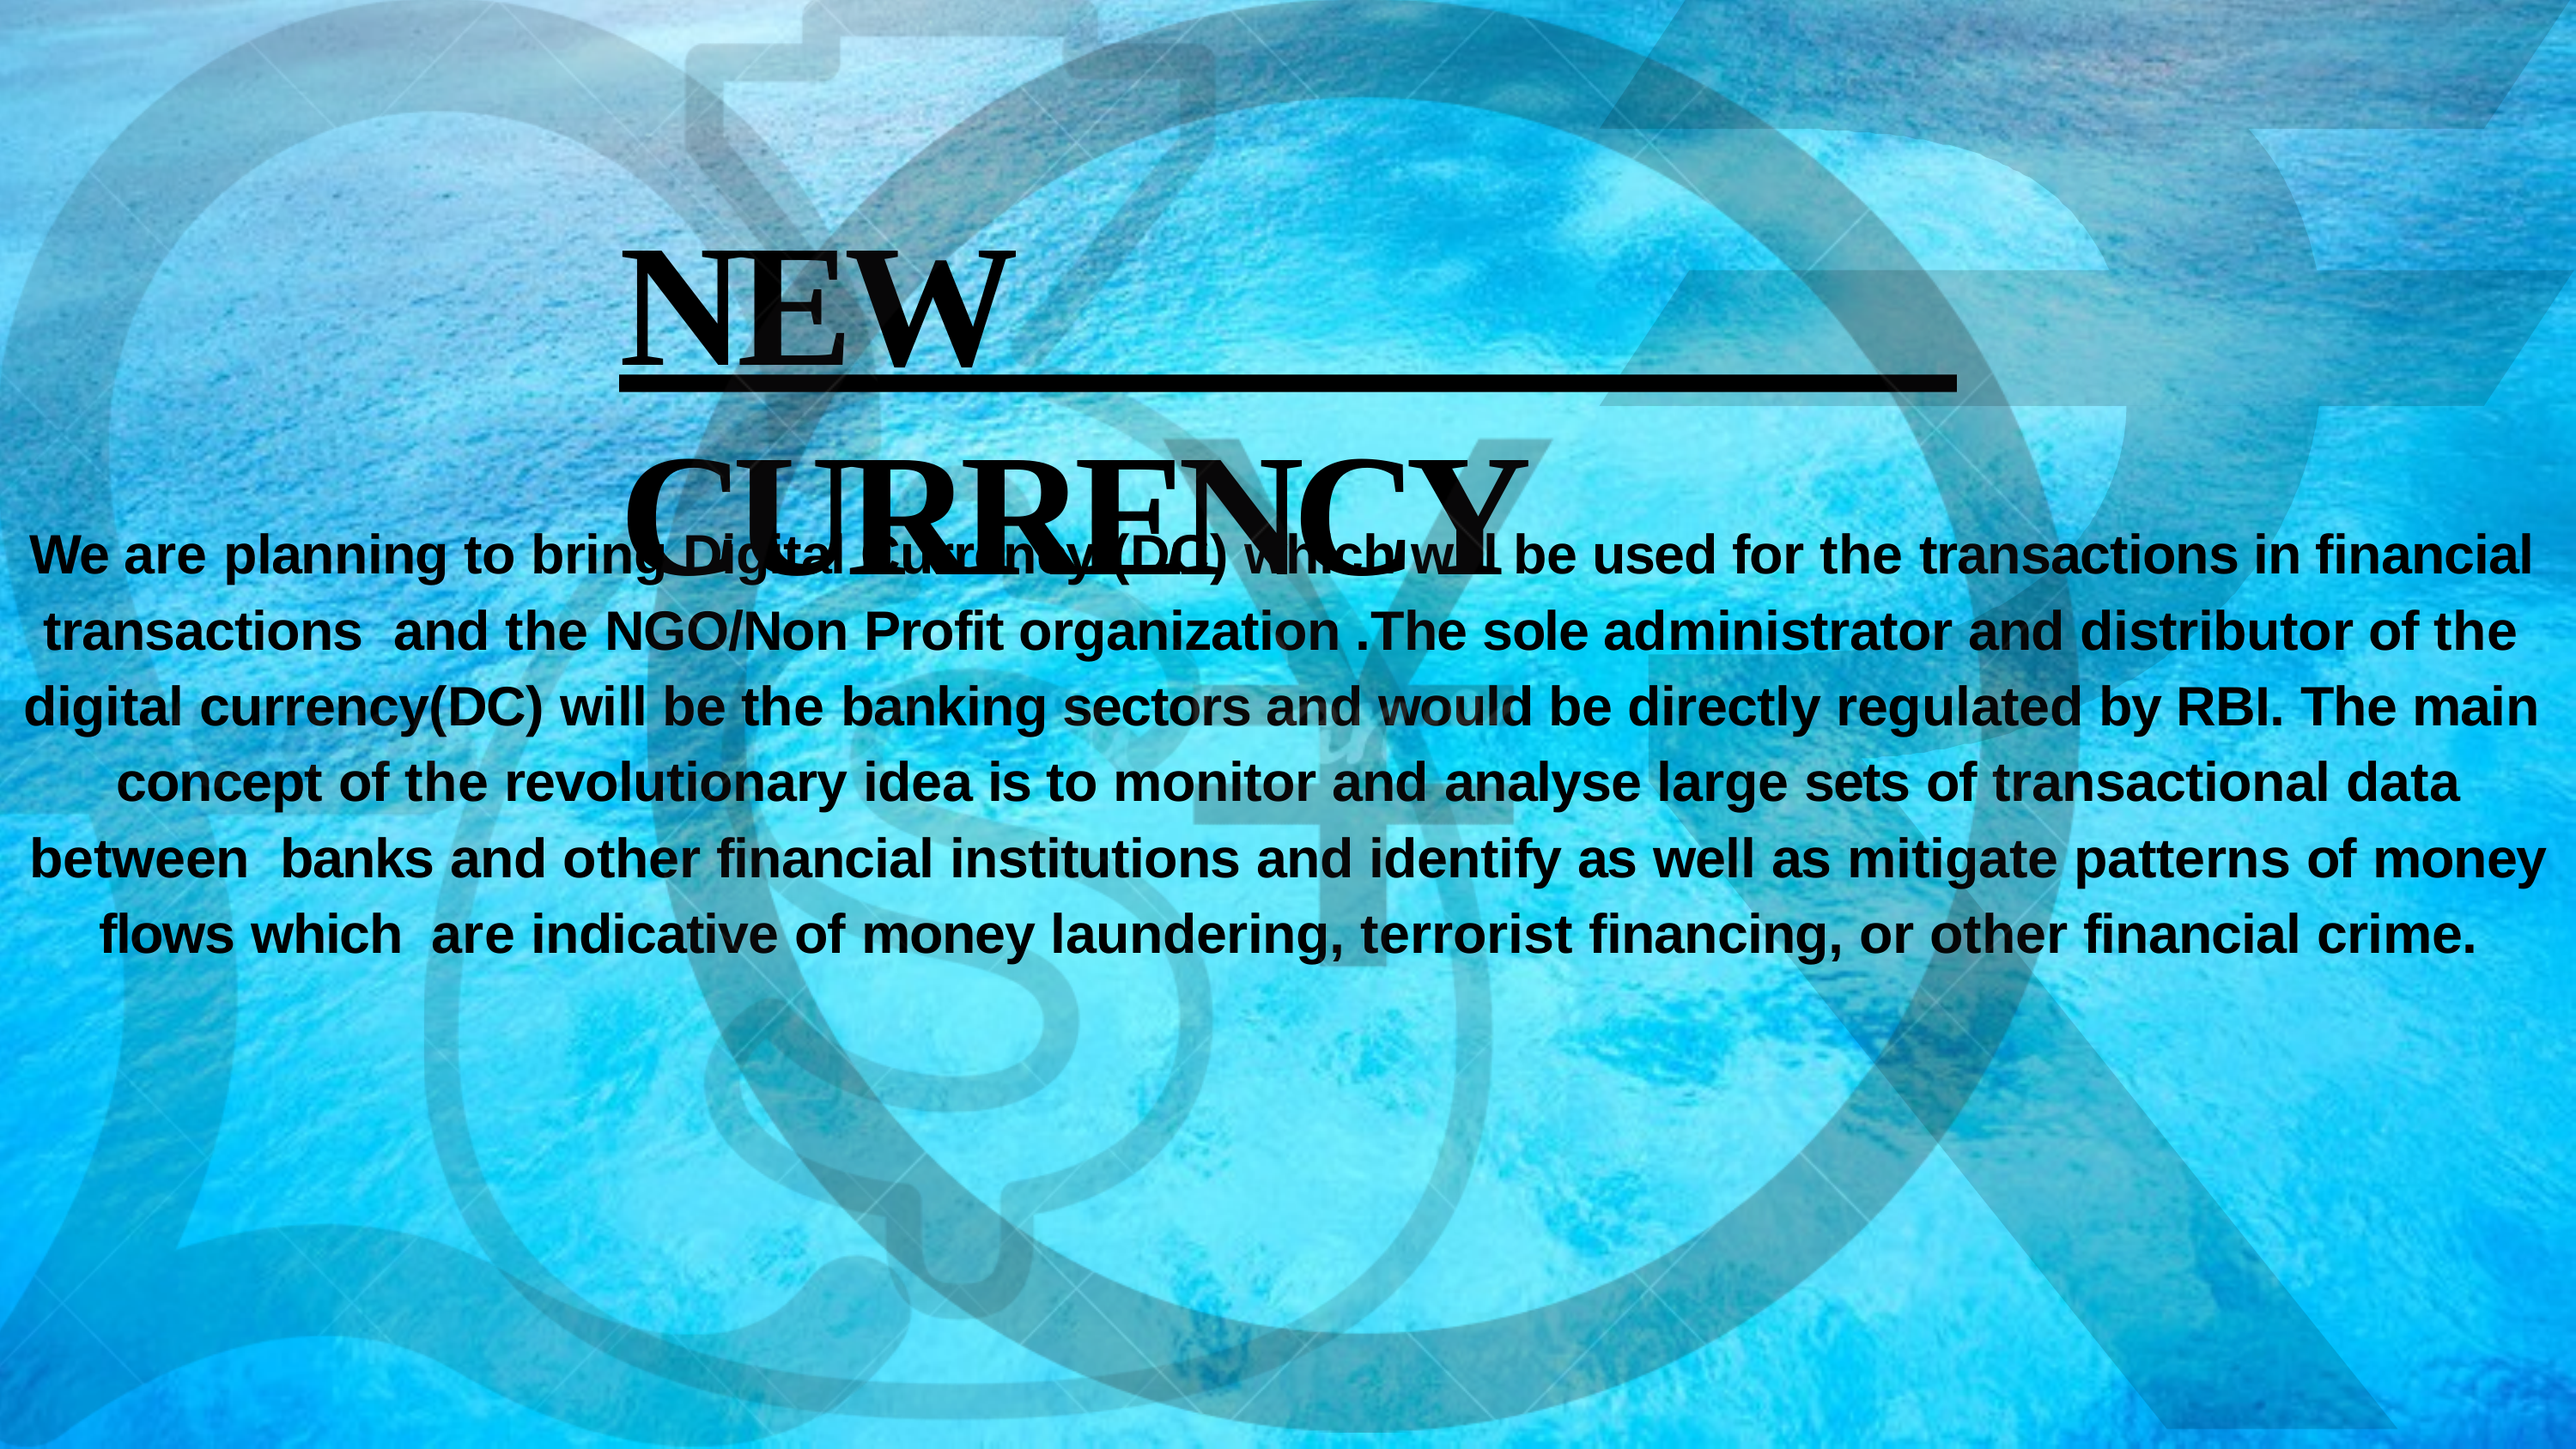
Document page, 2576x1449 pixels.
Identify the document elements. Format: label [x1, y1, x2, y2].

text_box [0, 0, 2575, 1449]
